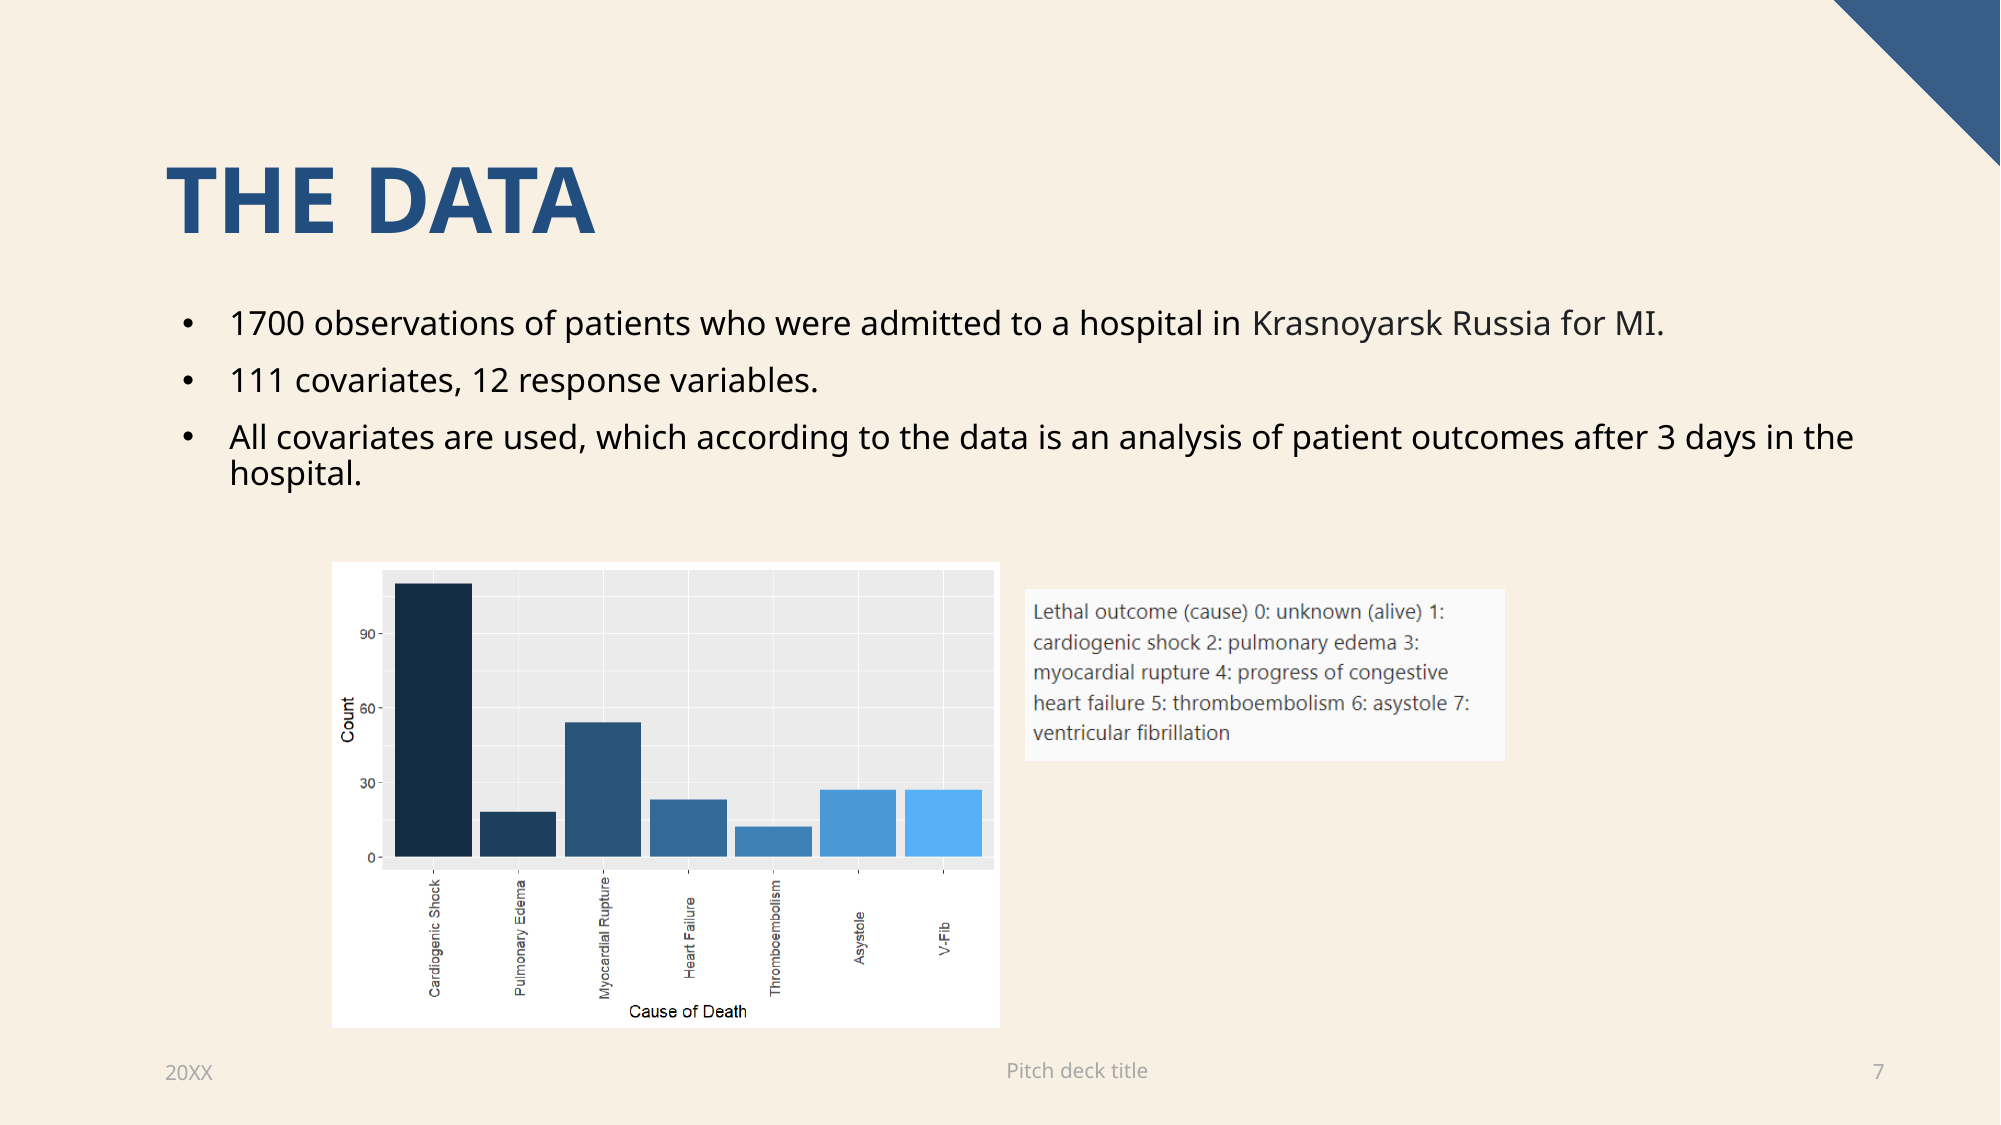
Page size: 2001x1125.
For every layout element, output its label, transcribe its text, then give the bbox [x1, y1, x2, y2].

picture [332, 562, 1000, 1028]
slide_number 20XX [150, 1042, 330, 1103]
list 1700 observations of patients who were admitted to a hospital in Krasnoyarsk Russia for MI. 111 covariates, 12 response variables. All covariates are used, which according to the data is an analysis of patient outcomes after 3 days in the hospital. [167, 299, 1893, 1014]
footer Pitch deck title [889, 1041, 1265, 1102]
picture [1025, 589, 1505, 761]
title The data [150, 146, 1875, 365]
slide_number 7 [1824, 1042, 1900, 1103]
